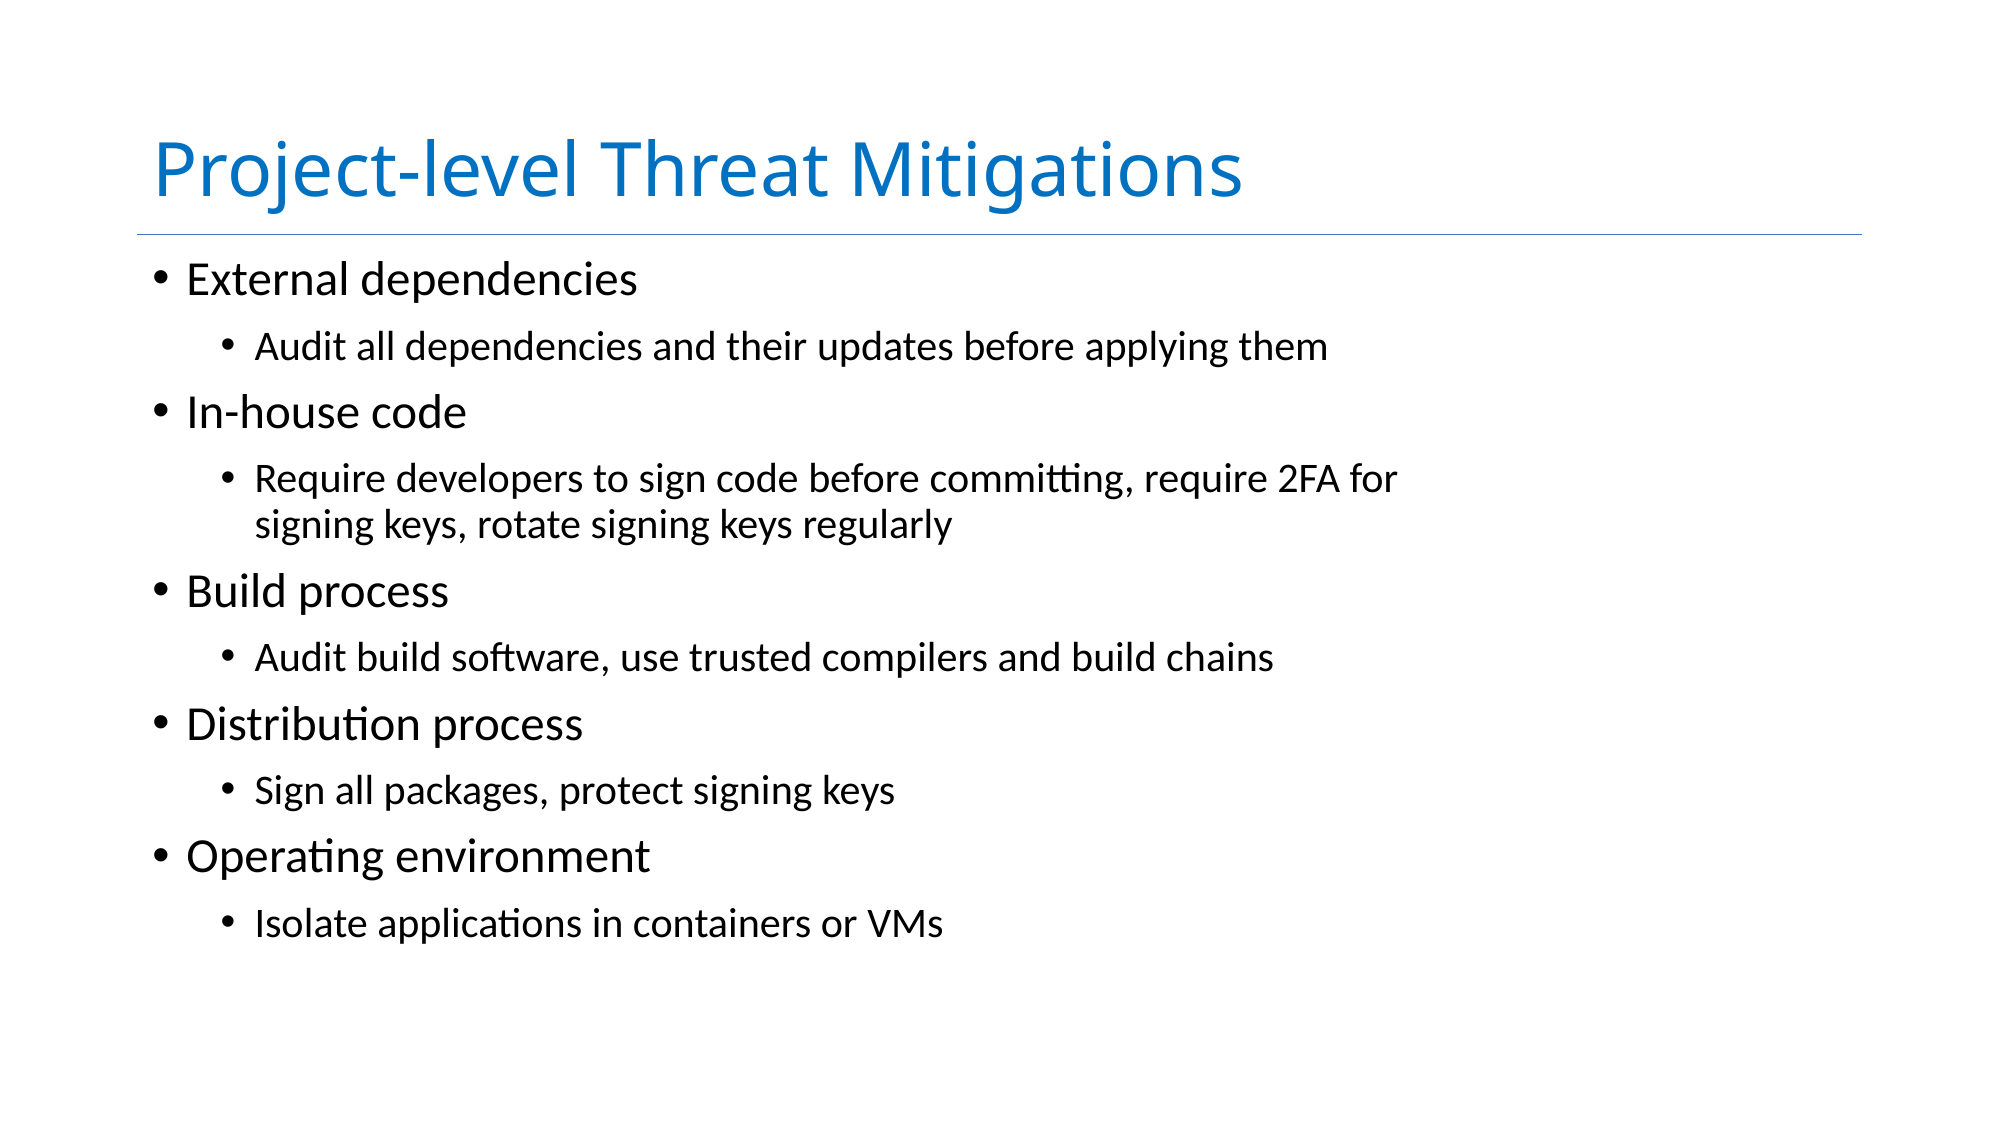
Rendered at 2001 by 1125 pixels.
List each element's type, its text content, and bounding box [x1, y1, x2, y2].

list External dependencies Audit all dependencies and their updates before applying them In-house code Require developers to sign code before committing, require 2FA for signing keys, rotate signing keys regularly Build process Audit build software, use trusted compilers and build chains Distribution process Sign all packages, protect signing keys Operating environment Isolate applications in containers or VMs [137, 246, 1432, 960]
title Project-level Threat Mitigations [137, 3, 1863, 221]
